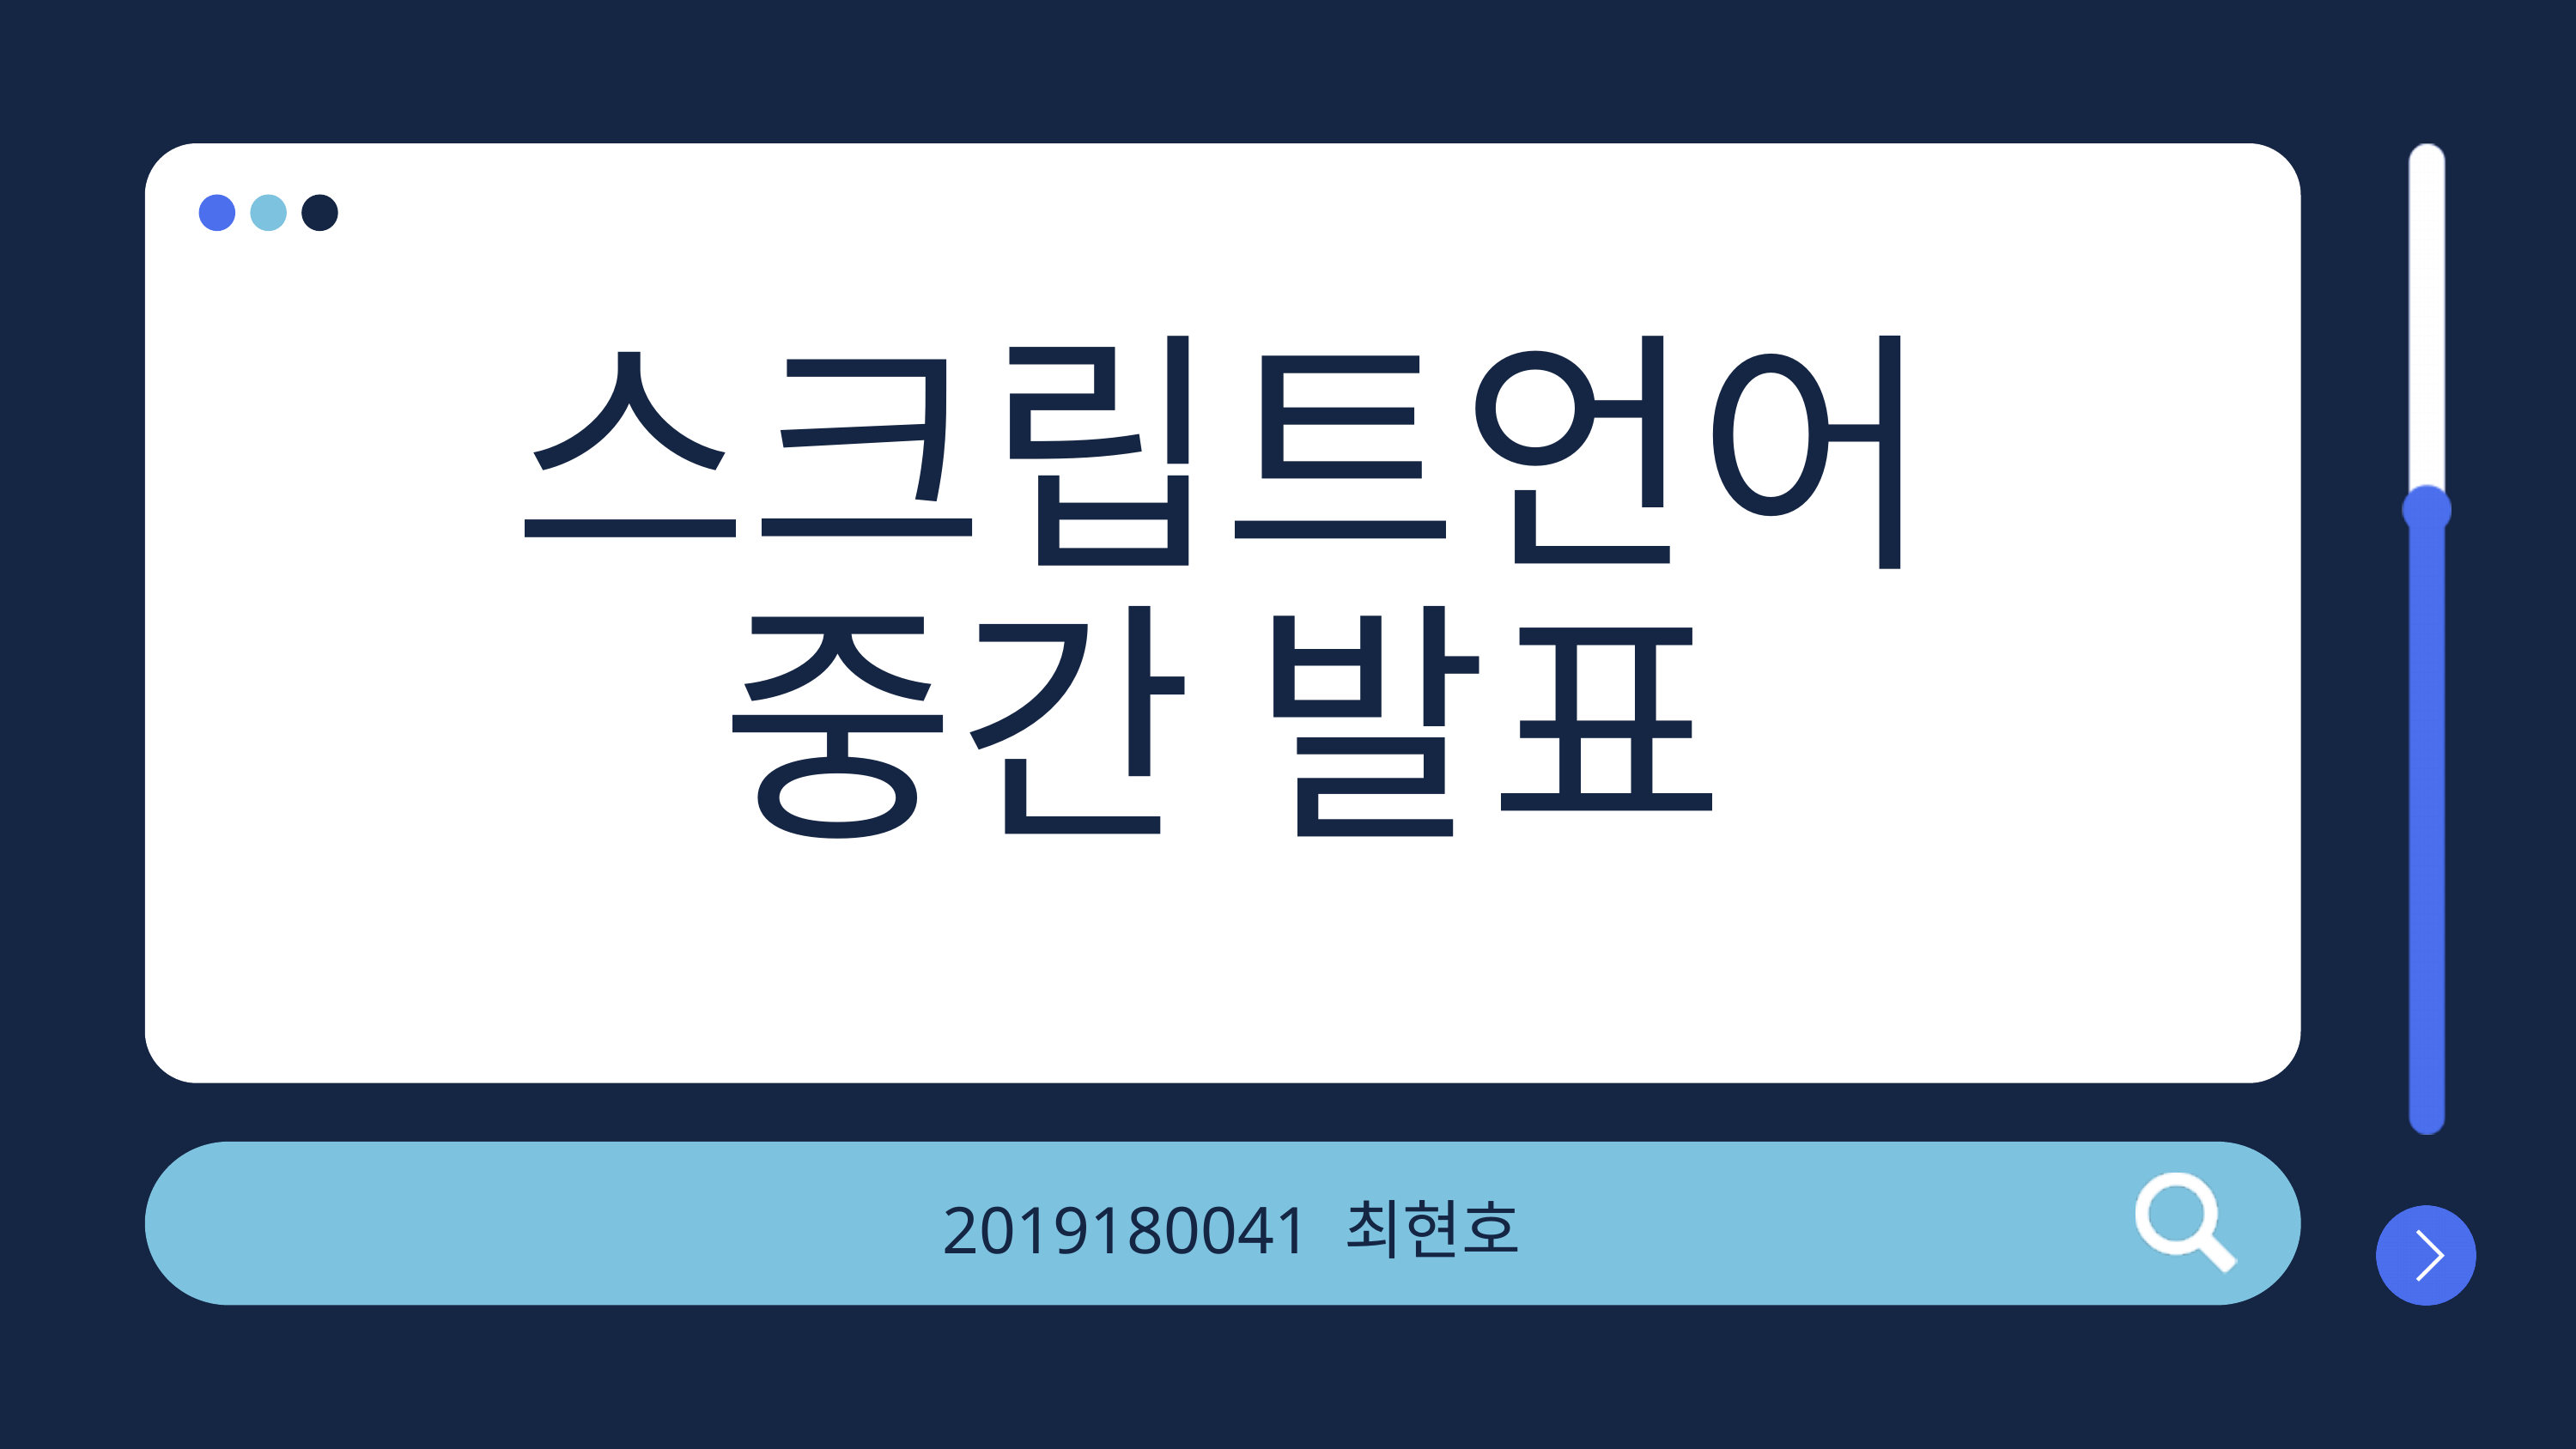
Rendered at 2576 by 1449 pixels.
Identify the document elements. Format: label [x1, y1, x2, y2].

text_box [144, 142, 2301, 1083]
picture [2135, 1172, 2238, 1275]
text_box [144, 1141, 2301, 1306]
picture [1930, 144, 2576, 1134]
picture [2376, 1205, 2476, 1306]
